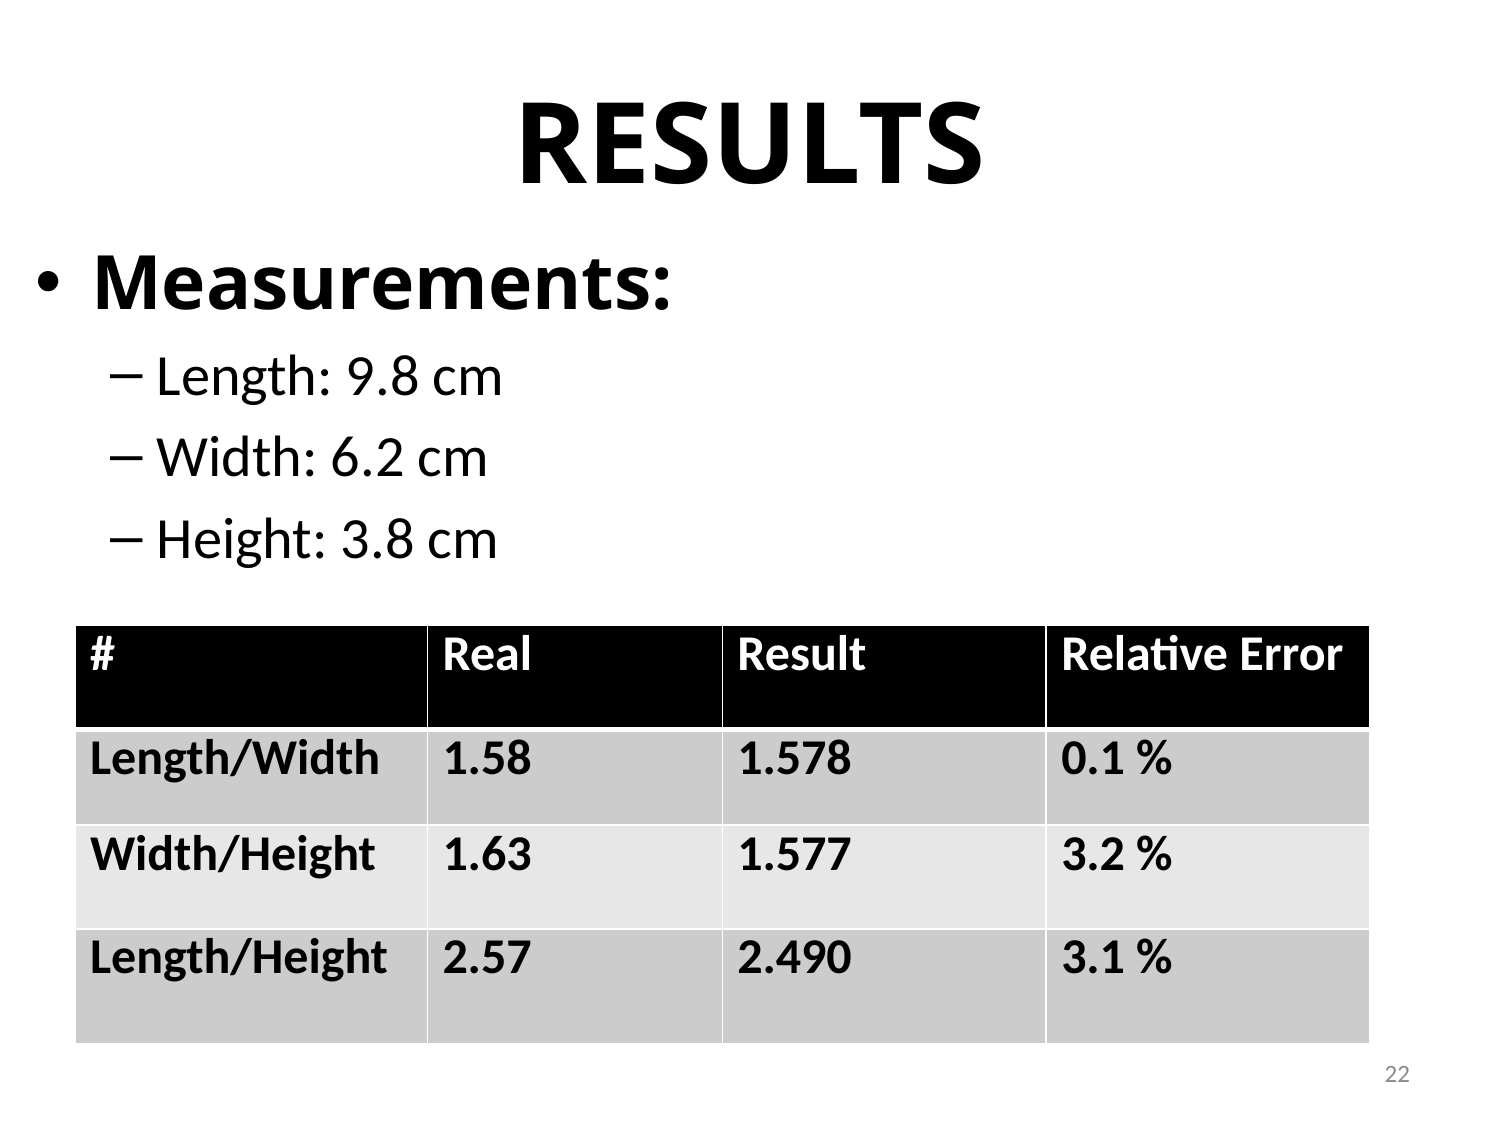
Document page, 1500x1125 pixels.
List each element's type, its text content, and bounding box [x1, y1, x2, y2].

table_cell Length/Height [76, 930, 427, 1043]
table_header Result [723, 626, 1045, 727]
table_cell 2.490 [723, 930, 1045, 1043]
table_cell 1.63 [428, 826, 722, 928]
table_cell Length/Width [76, 732, 427, 824]
table_header Relative Error [1047, 626, 1369, 727]
table_header Real [428, 626, 722, 727]
title Results [75, 45, 1425, 233]
table_cell 2.57 [428, 930, 722, 1043]
table_header # [76, 626, 427, 727]
table_cell 0.1 % [1047, 732, 1369, 824]
slide_number 22 [1074, 1042, 1425, 1103]
table_cell 1.58 [428, 732, 722, 824]
list Measurements: Length: 9.8 cm Width: 6.2 cm Height: 3.8 cm [20, 227, 1370, 970]
table_cell 1.577 [723, 826, 1045, 928]
table_cell Width/Height [76, 826, 427, 928]
table_cell 3.2 % [1047, 826, 1369, 928]
table_cell 1.578 [723, 732, 1045, 824]
table_cell 3.1 % [1047, 930, 1369, 1043]
